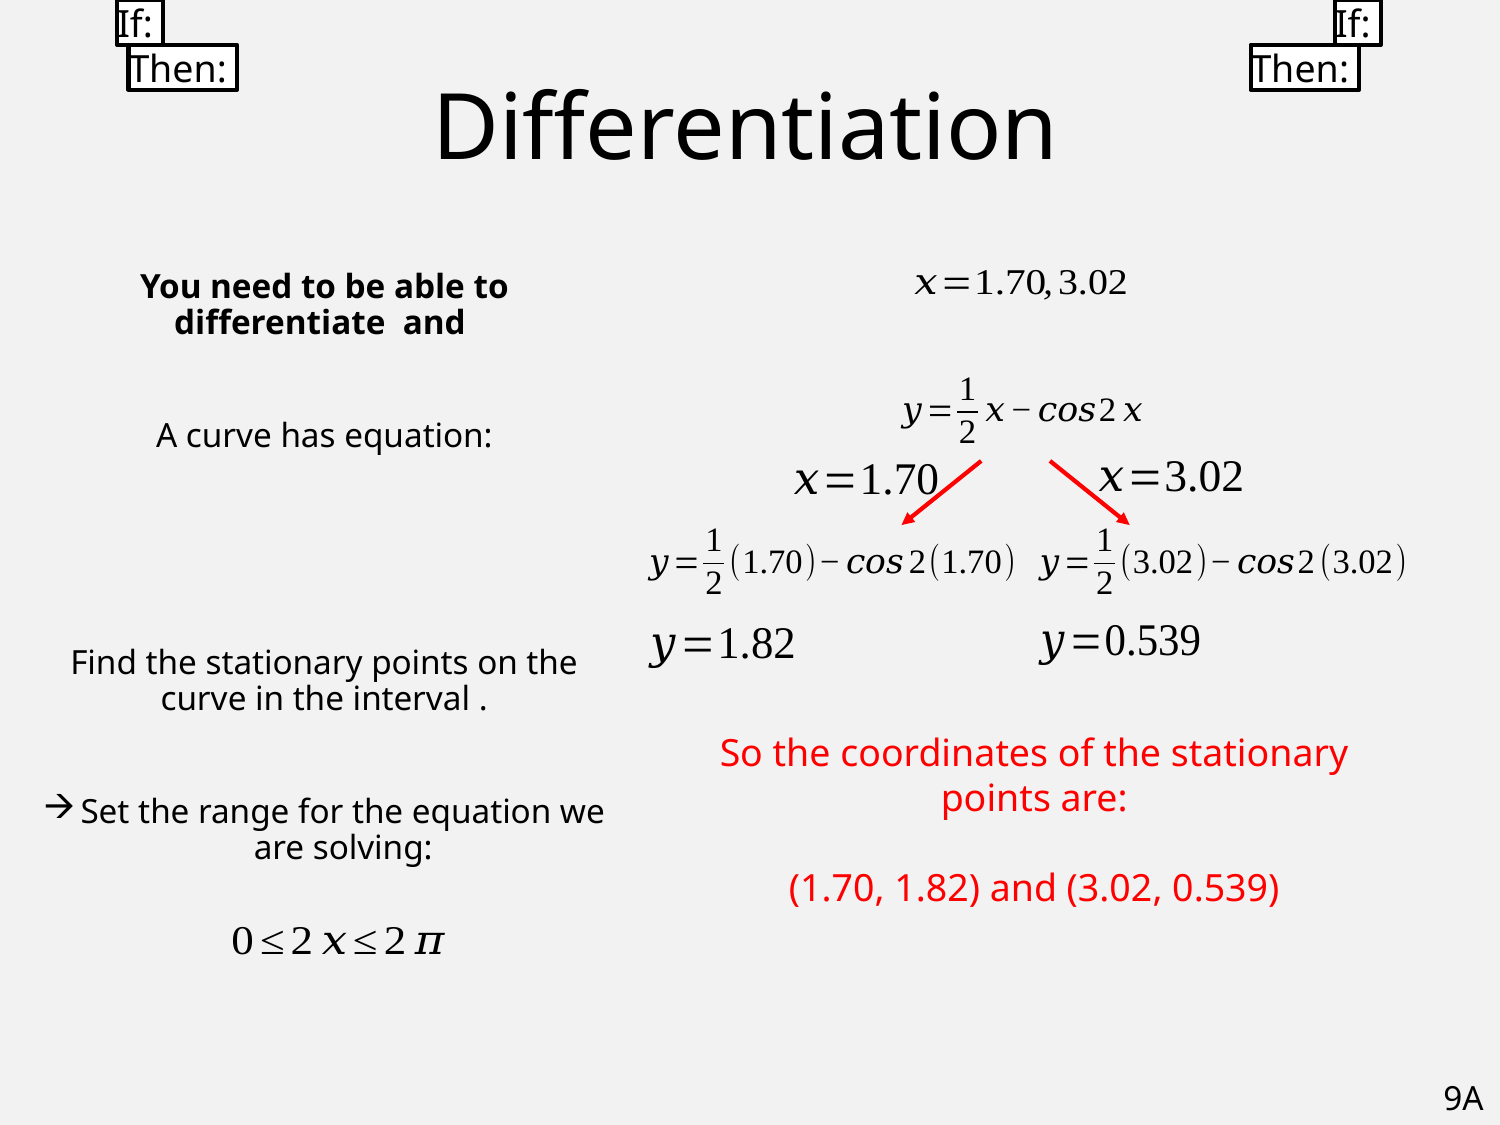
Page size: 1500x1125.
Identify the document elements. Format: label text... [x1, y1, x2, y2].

text_box 9A [1428, 1069, 1500, 1125]
text_box So the coordinates of the stationary points are: (1.70, 1.82) and (3.02, 0.539) [681, 721, 1388, 917]
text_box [1049, 460, 1130, 525]
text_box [901, 460, 982, 525]
title Differentiation [98, 21, 1393, 239]
